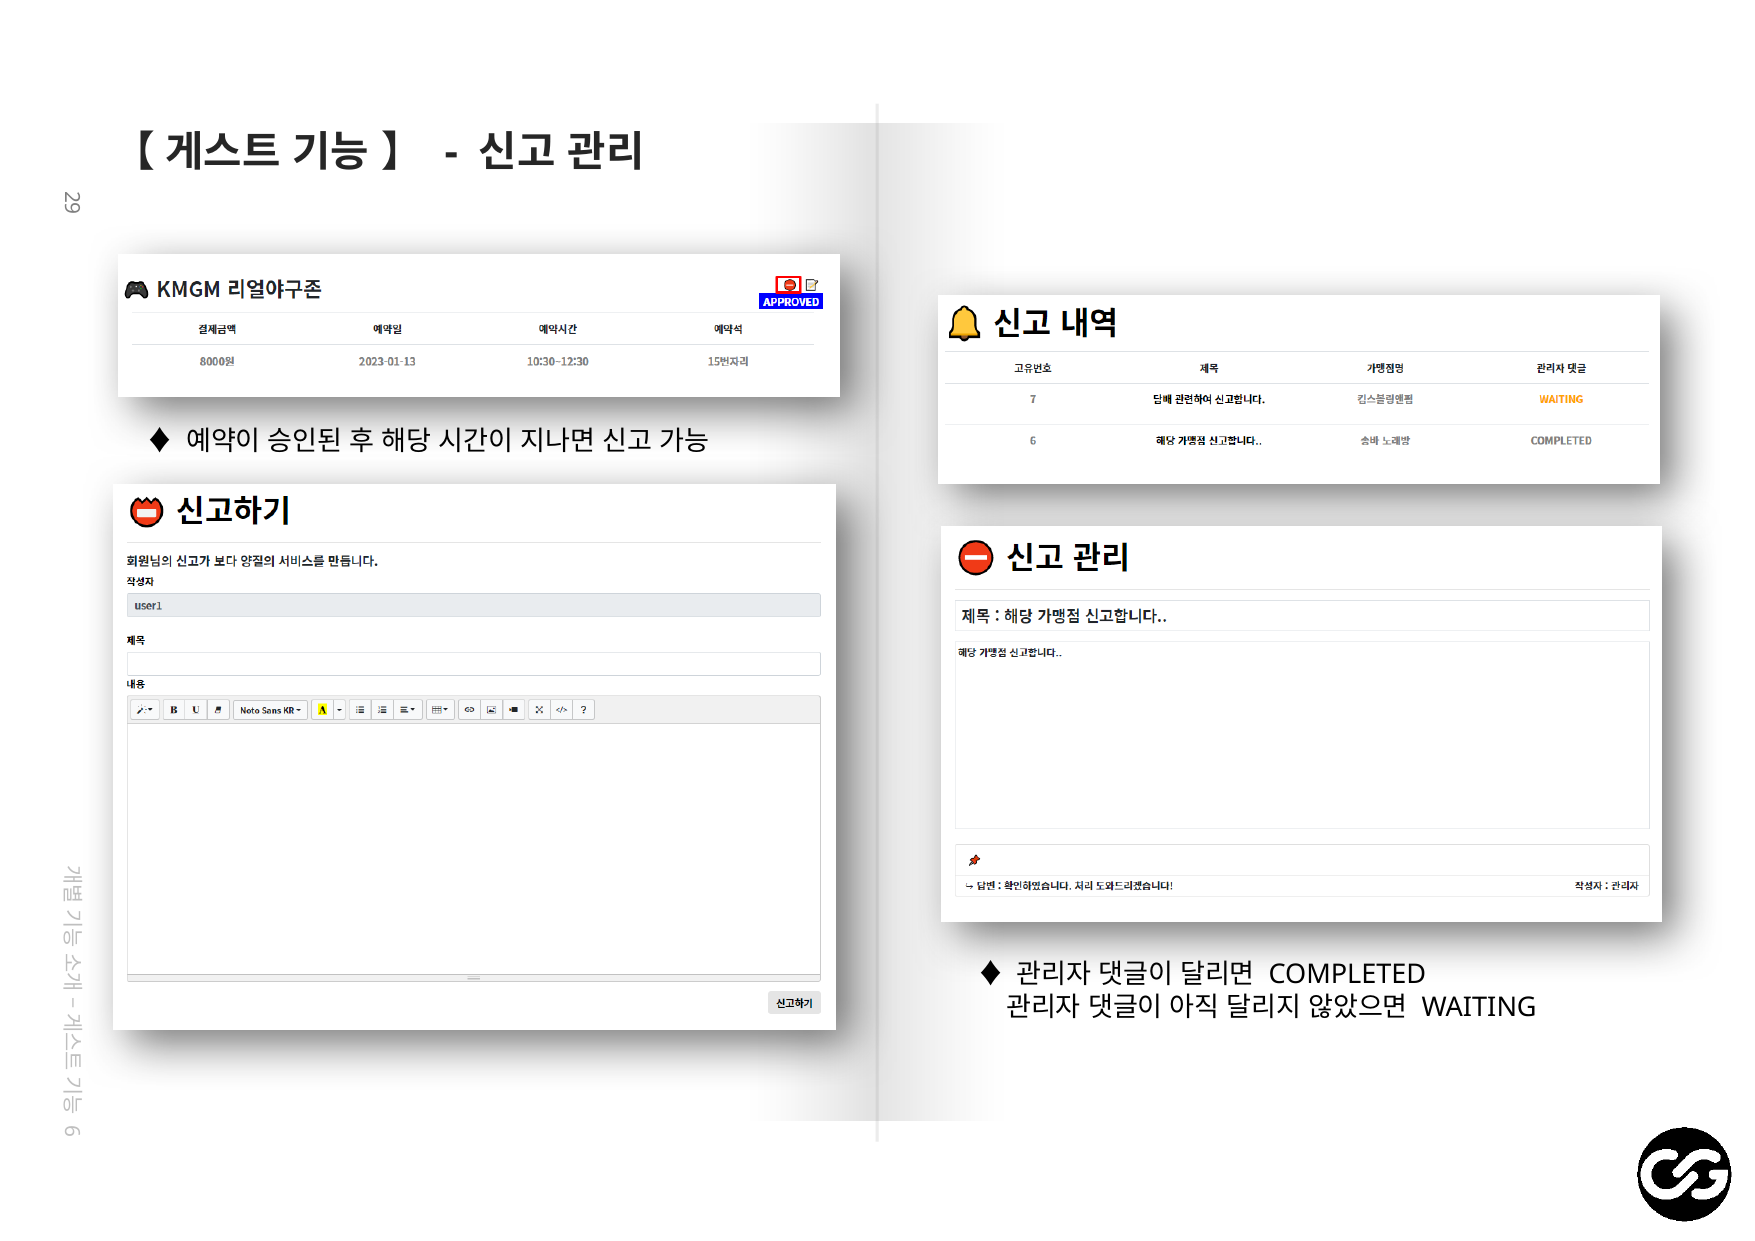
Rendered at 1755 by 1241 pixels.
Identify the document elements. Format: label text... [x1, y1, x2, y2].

picture [1635, 1126, 1732, 1223]
picture [112, 484, 837, 1031]
text_box 【 게스트 기능 】 - 신고 관리 [99, 117, 738, 183]
picture [941, 525, 1662, 922]
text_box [743, 102, 1012, 1142]
picture [938, 295, 1660, 484]
text_box 29 [53, 176, 94, 230]
text_box ♦ 예약이 승인된 후 해당 시간이 지나면 신고 가능 [131, 416, 724, 464]
text_box 개별 기능 소개 – 게스트 기능 6 [53, 850, 94, 1153]
text_box ♦ 관리자 댓글이 달리면 COMPLETED 관리자 댓글이 아직 달리지 않았으면 WAITING [1015, 970, 1552, 1029]
picture [117, 254, 840, 397]
